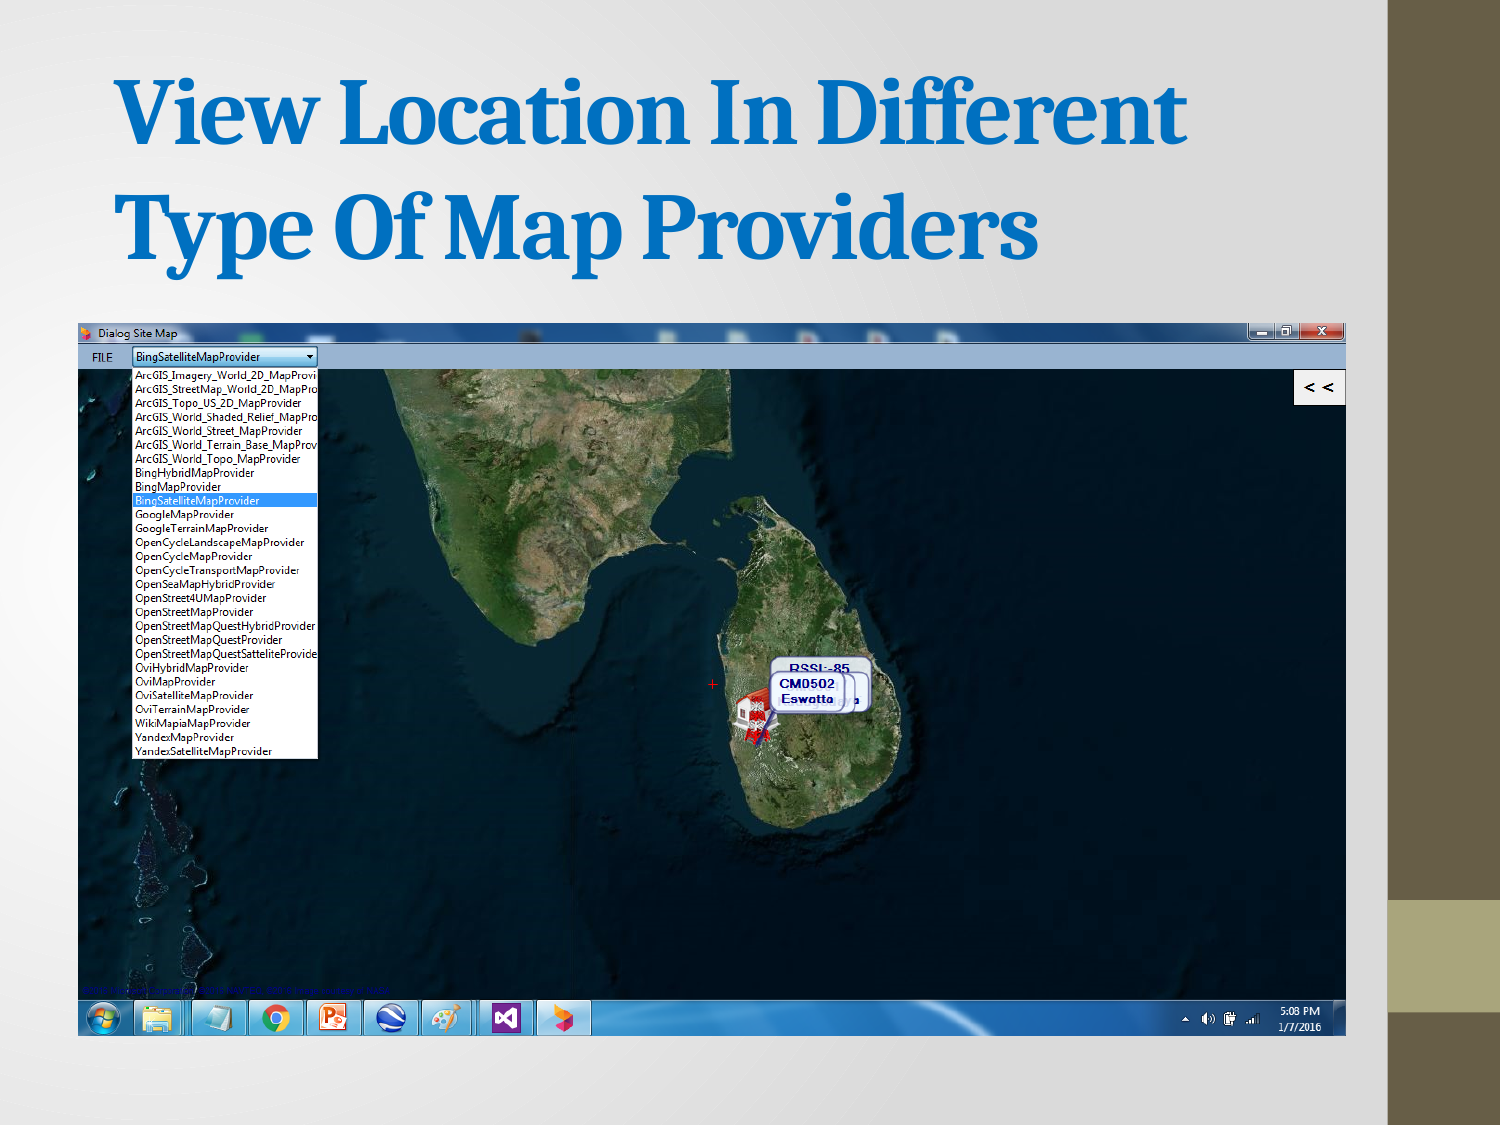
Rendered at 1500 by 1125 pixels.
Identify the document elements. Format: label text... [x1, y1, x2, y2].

text_box View Location In Different Type Of Map Providers [99, 70, 1350, 258]
picture [77, 322, 1346, 1037]
